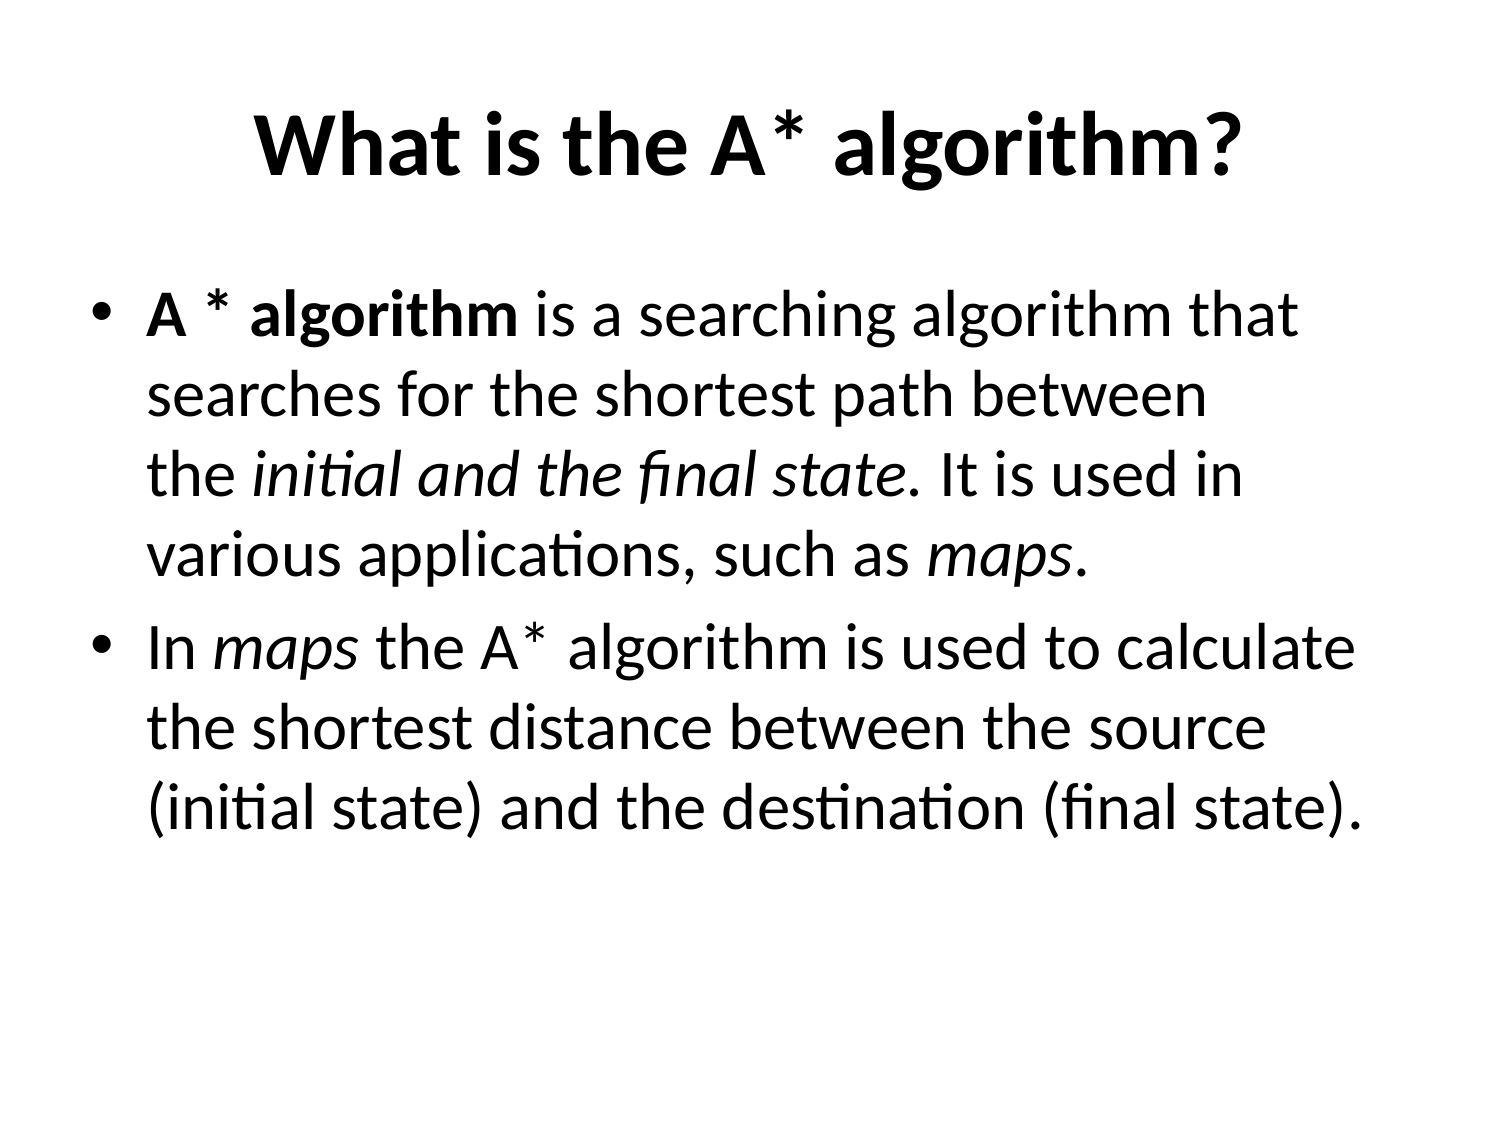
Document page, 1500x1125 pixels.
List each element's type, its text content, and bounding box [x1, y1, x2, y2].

list A * algorithm is a searching algorithm that searches for the shortest path between the initial and the final state. It is used in various applications, such as maps. In maps the A* algorithm is used to calculate the shortest distance between the source (initial state) and the destination (final state). [75, 262, 1425, 1005]
title What is the A* algorithm? [75, 45, 1425, 233]
